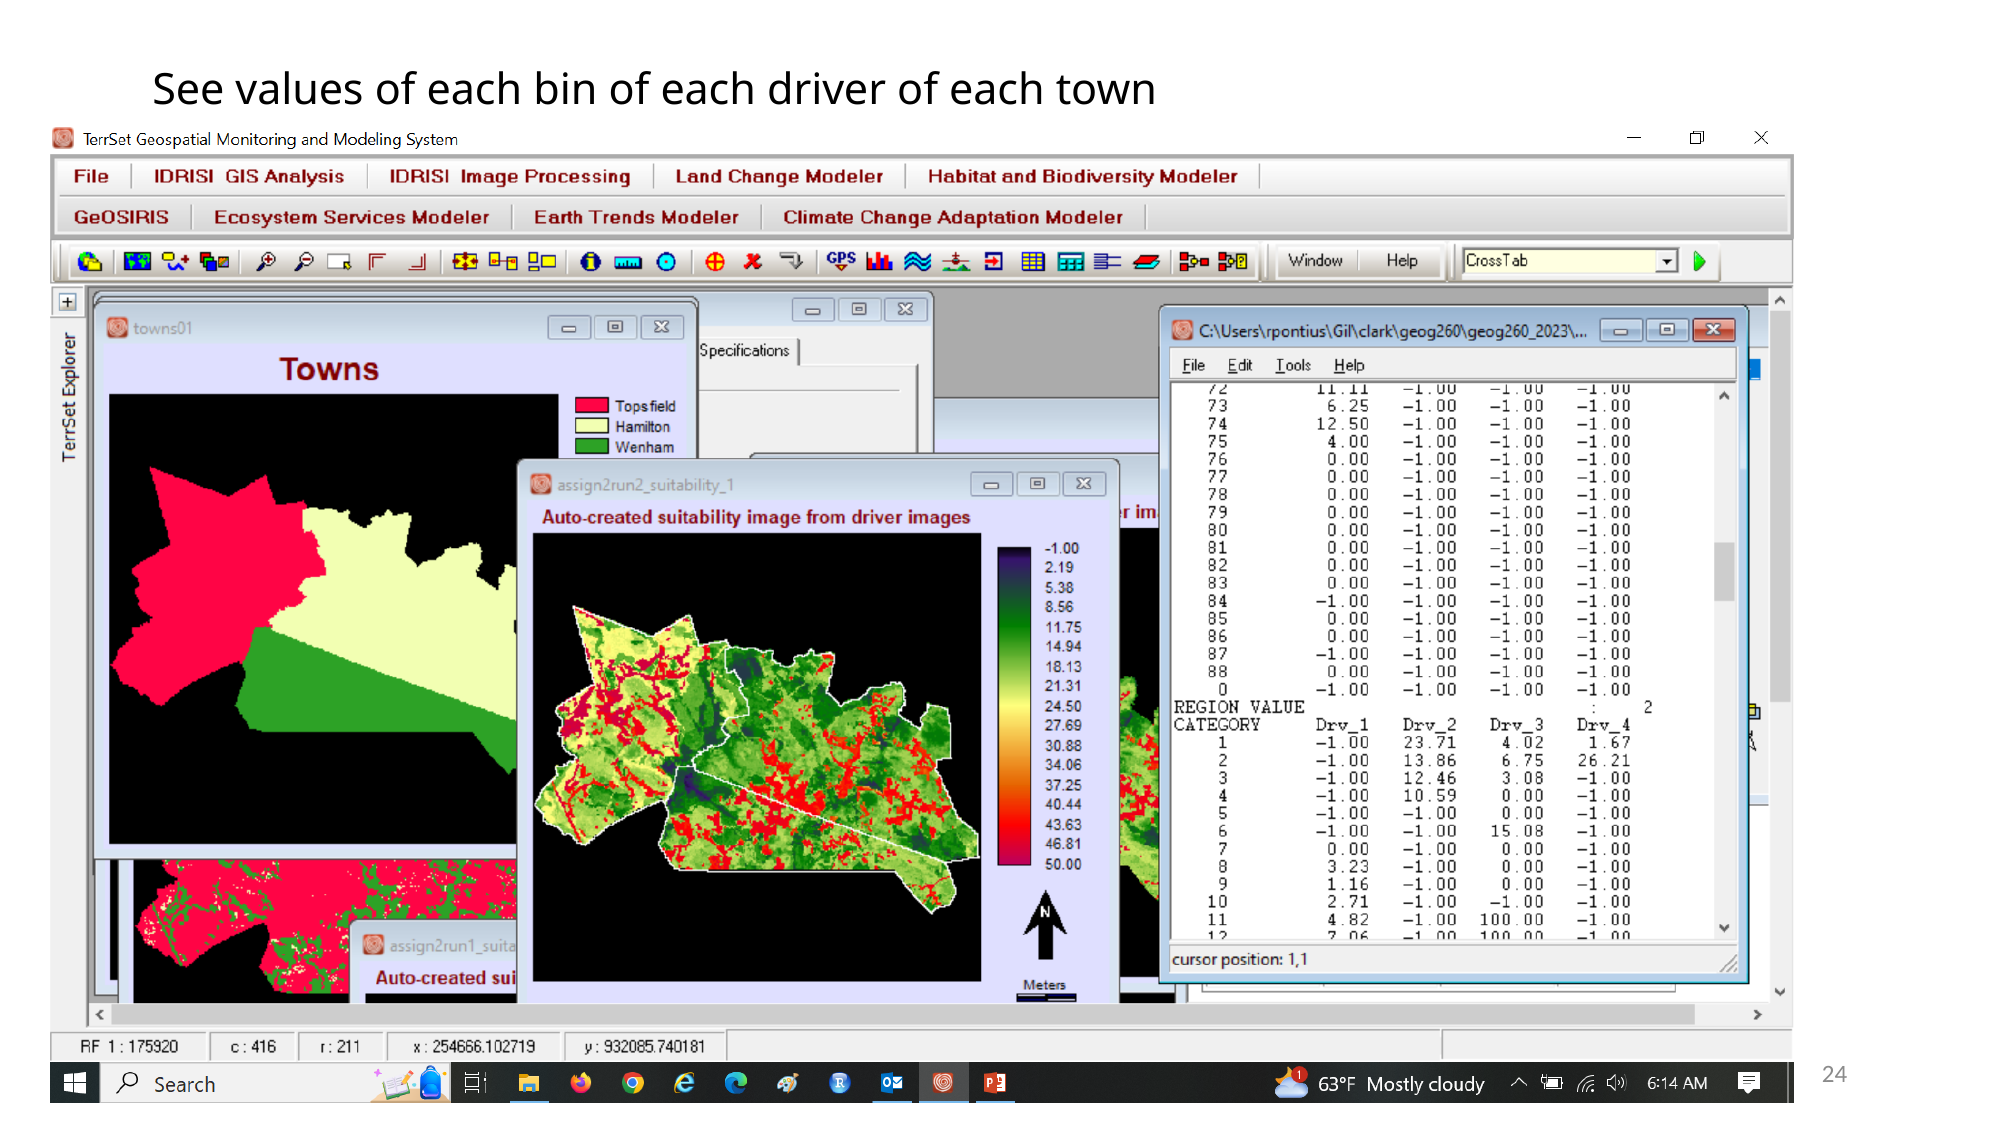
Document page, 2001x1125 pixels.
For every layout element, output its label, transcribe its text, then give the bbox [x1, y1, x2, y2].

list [50, 122, 1794, 1103]
title See values of each bin of each driver of each town [137, 59, 1863, 123]
slide_number 24 [1794, 1042, 1863, 1103]
